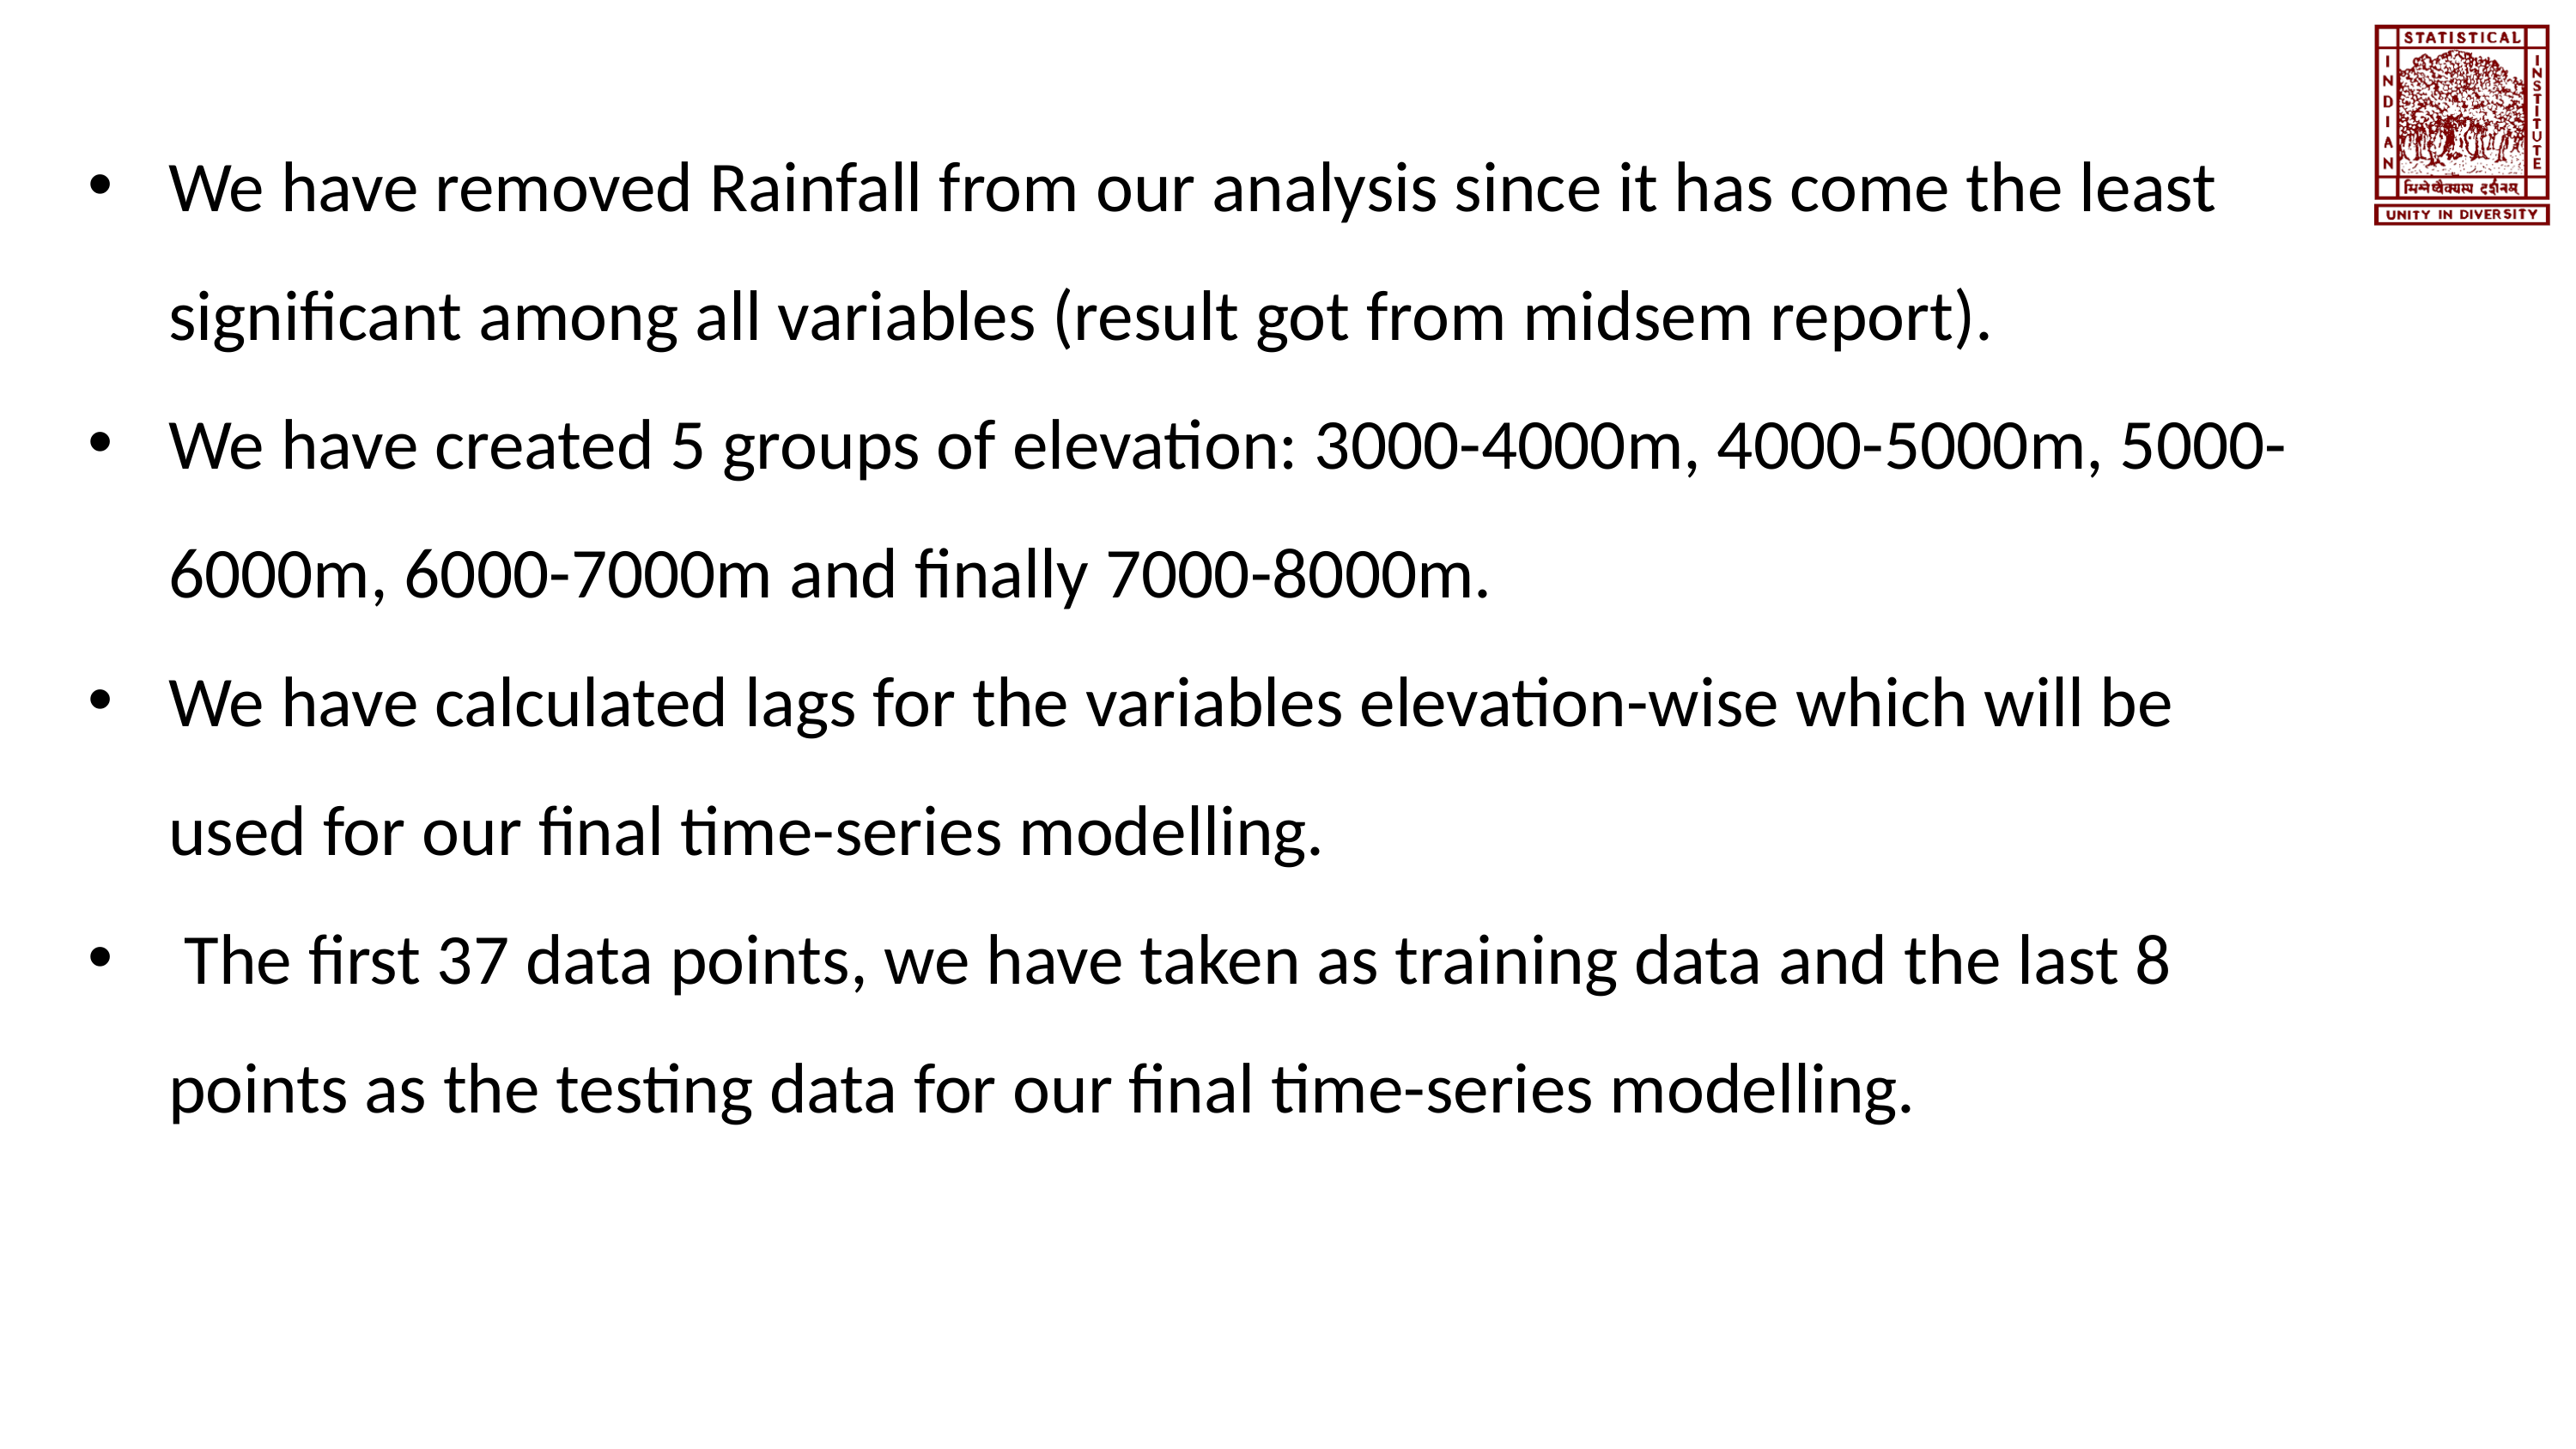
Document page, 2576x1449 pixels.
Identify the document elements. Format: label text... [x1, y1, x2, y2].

picture [2372, 22, 2555, 229]
text_box We have removed Rainfall from our analysis since it has come the least significant among all variables (result got from midsem report). We have created 5 groups of elevation: 3000-4000m, 4000-5000m, 5000-6000m, 6000-7000m and finally 7000-8000m. We have calculated lags for the variables elevation-wise which will be used for our final time-series modelling. The first 37 data points, we have taken as training data and the last 8 points as the testing data for our final time-series modelling. [75, 91, 2334, 1263]
